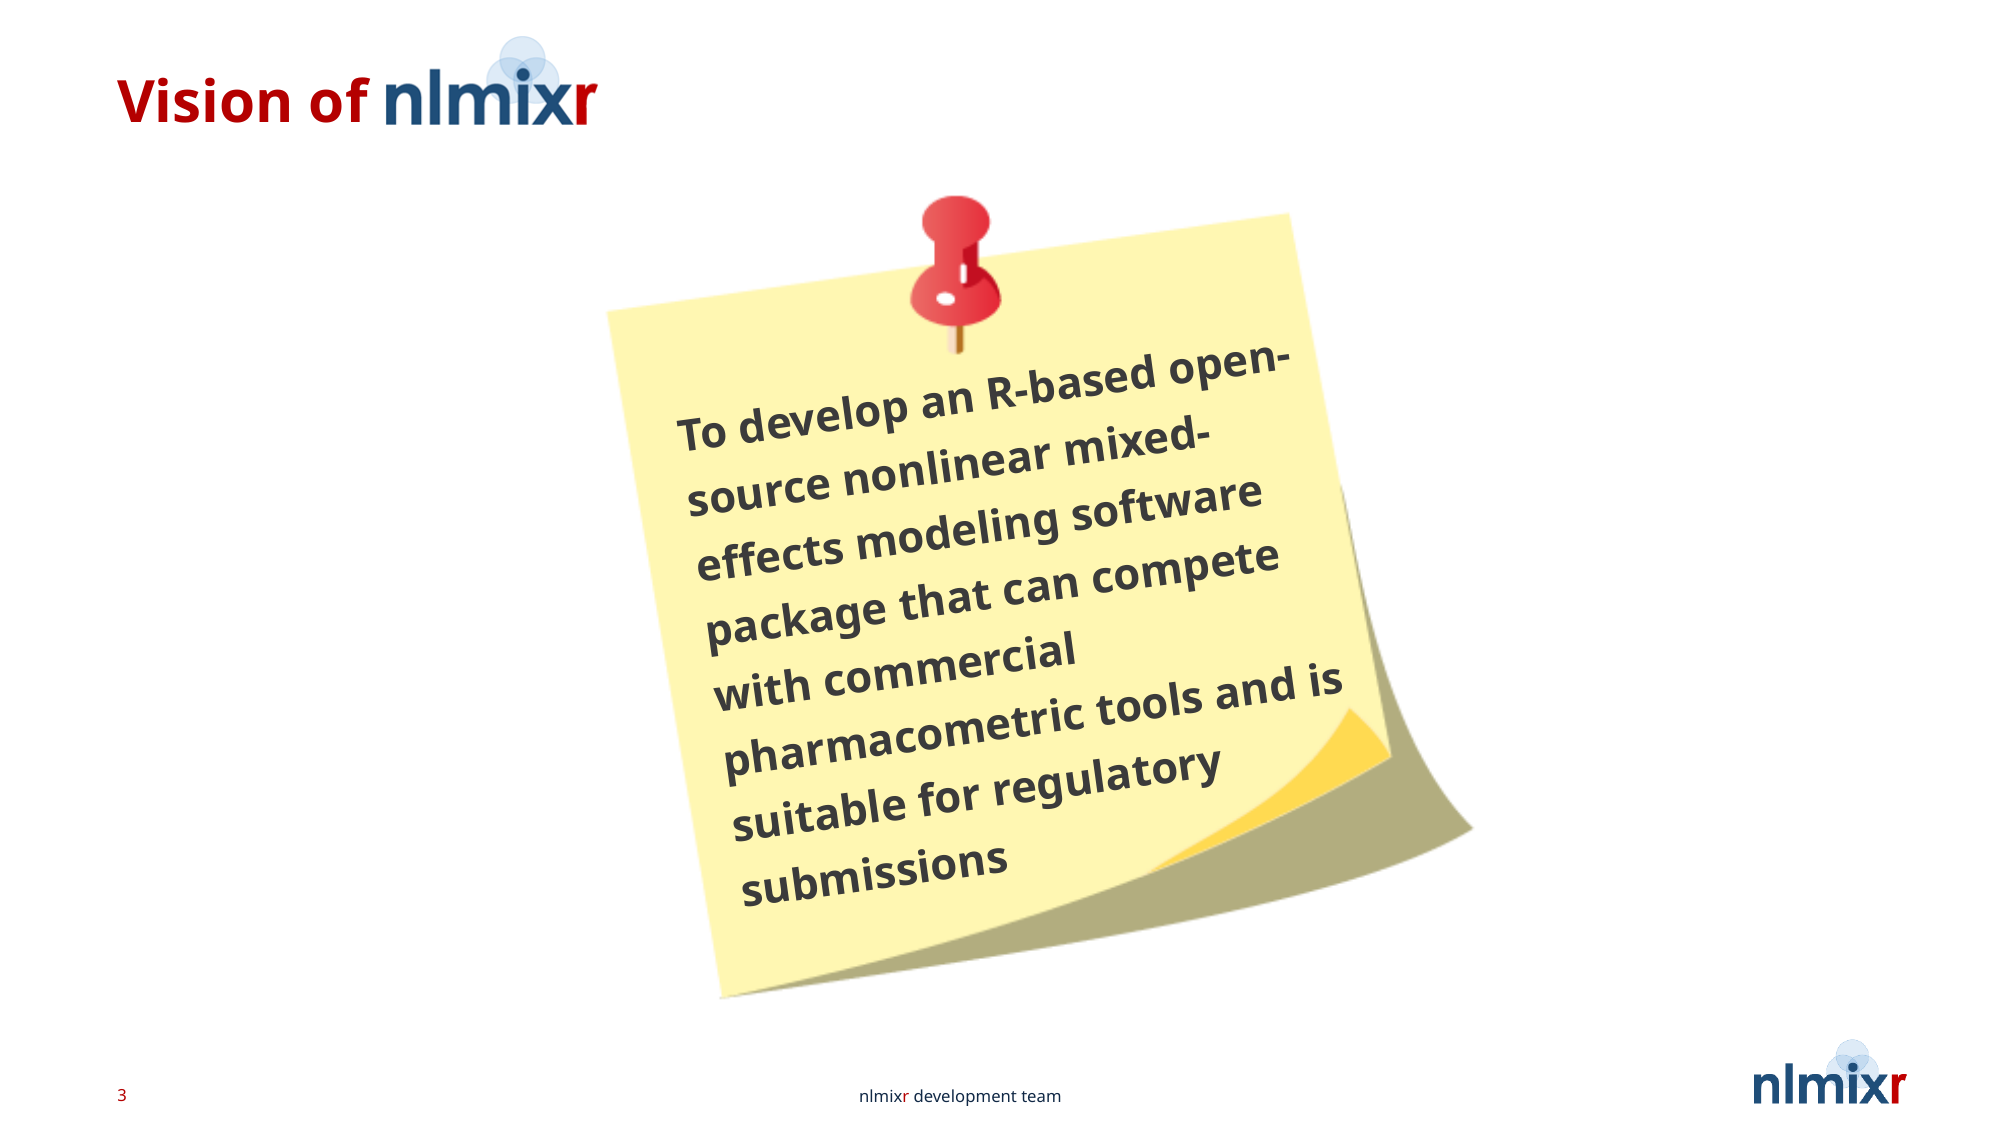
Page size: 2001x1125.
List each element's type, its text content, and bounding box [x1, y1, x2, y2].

picture [432, 160, 1649, 1033]
title Vision of [102, 18, 1898, 181]
footer nlmixr development team [354, 1076, 1567, 1115]
slide_number 3 [102, 1076, 276, 1115]
picture [373, 21, 612, 142]
picture [1744, 1028, 1916, 1115]
